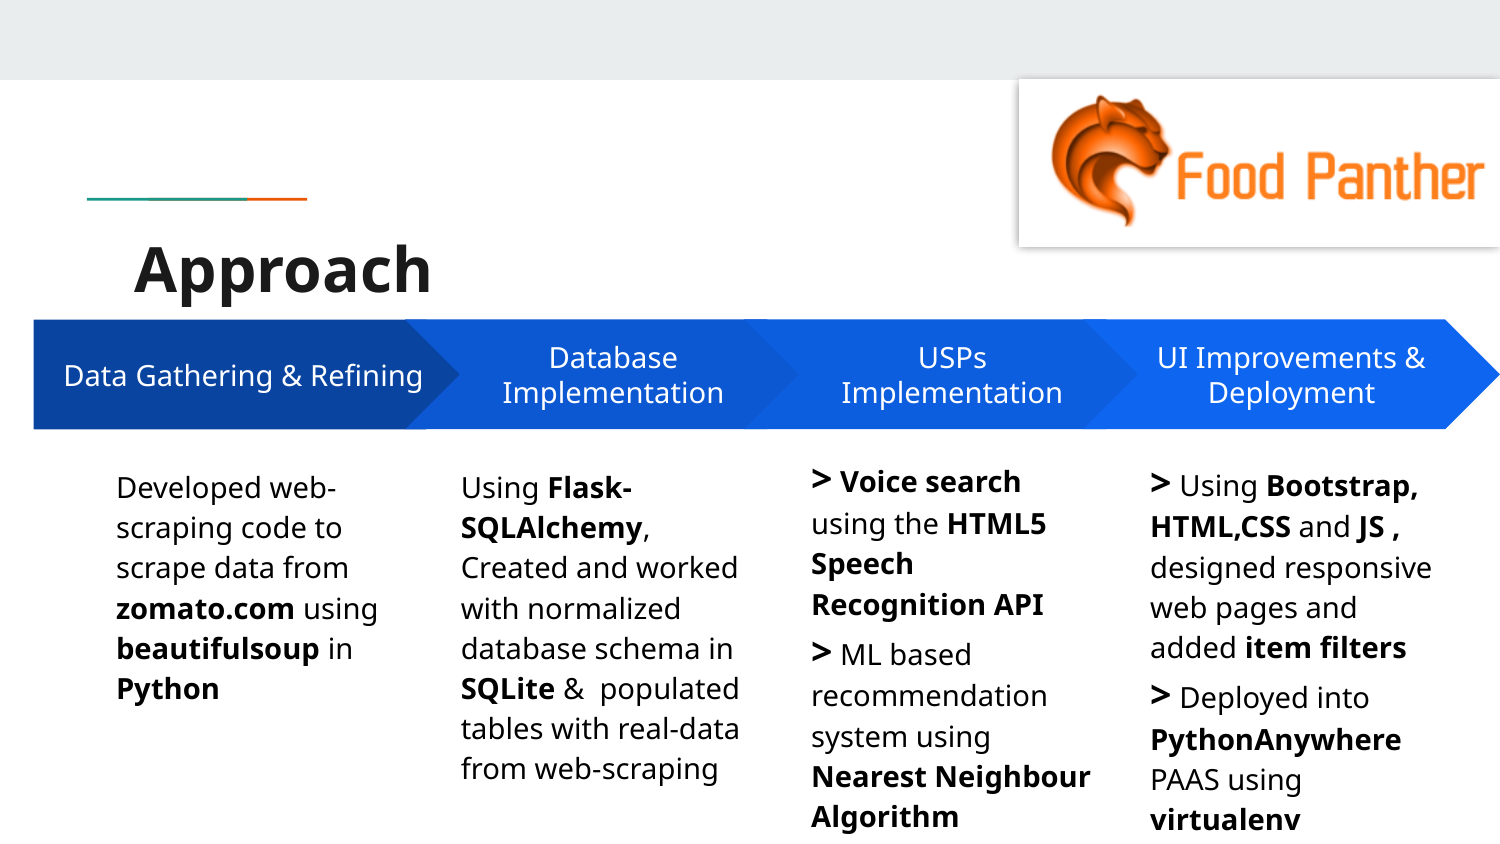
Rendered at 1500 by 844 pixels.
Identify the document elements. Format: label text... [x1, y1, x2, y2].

title Approach [119, 214, 1381, 303]
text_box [743, 319, 1080, 844]
picture [1019, 79, 1500, 247]
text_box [1082, 319, 1500, 844]
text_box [404, 319, 741, 844]
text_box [33, 319, 402, 844]
